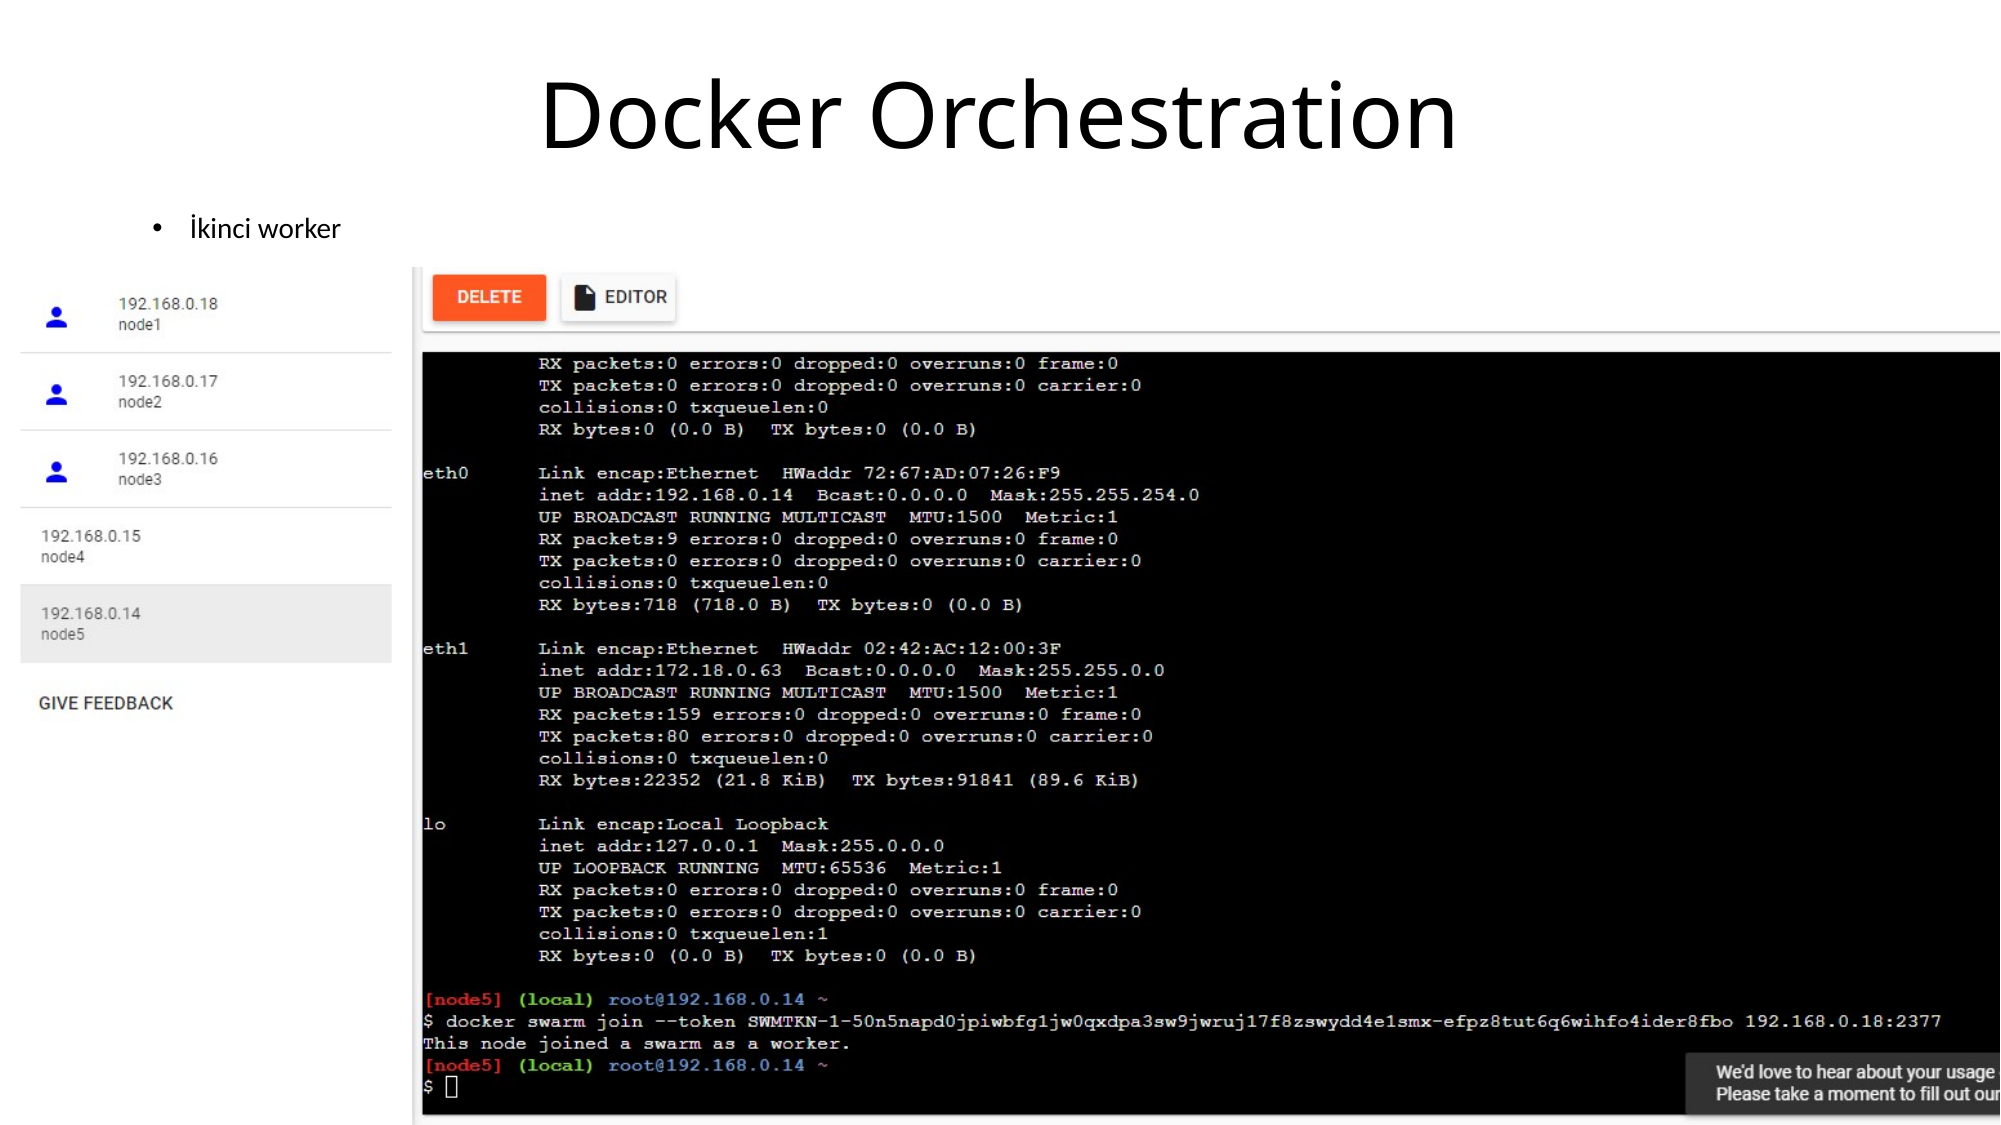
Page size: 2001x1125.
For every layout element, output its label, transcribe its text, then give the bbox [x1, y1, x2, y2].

title Docker Orchestration [137, 32, 1863, 205]
list İkinci worker [137, 205, 1863, 267]
picture [0, 267, 2000, 1125]
